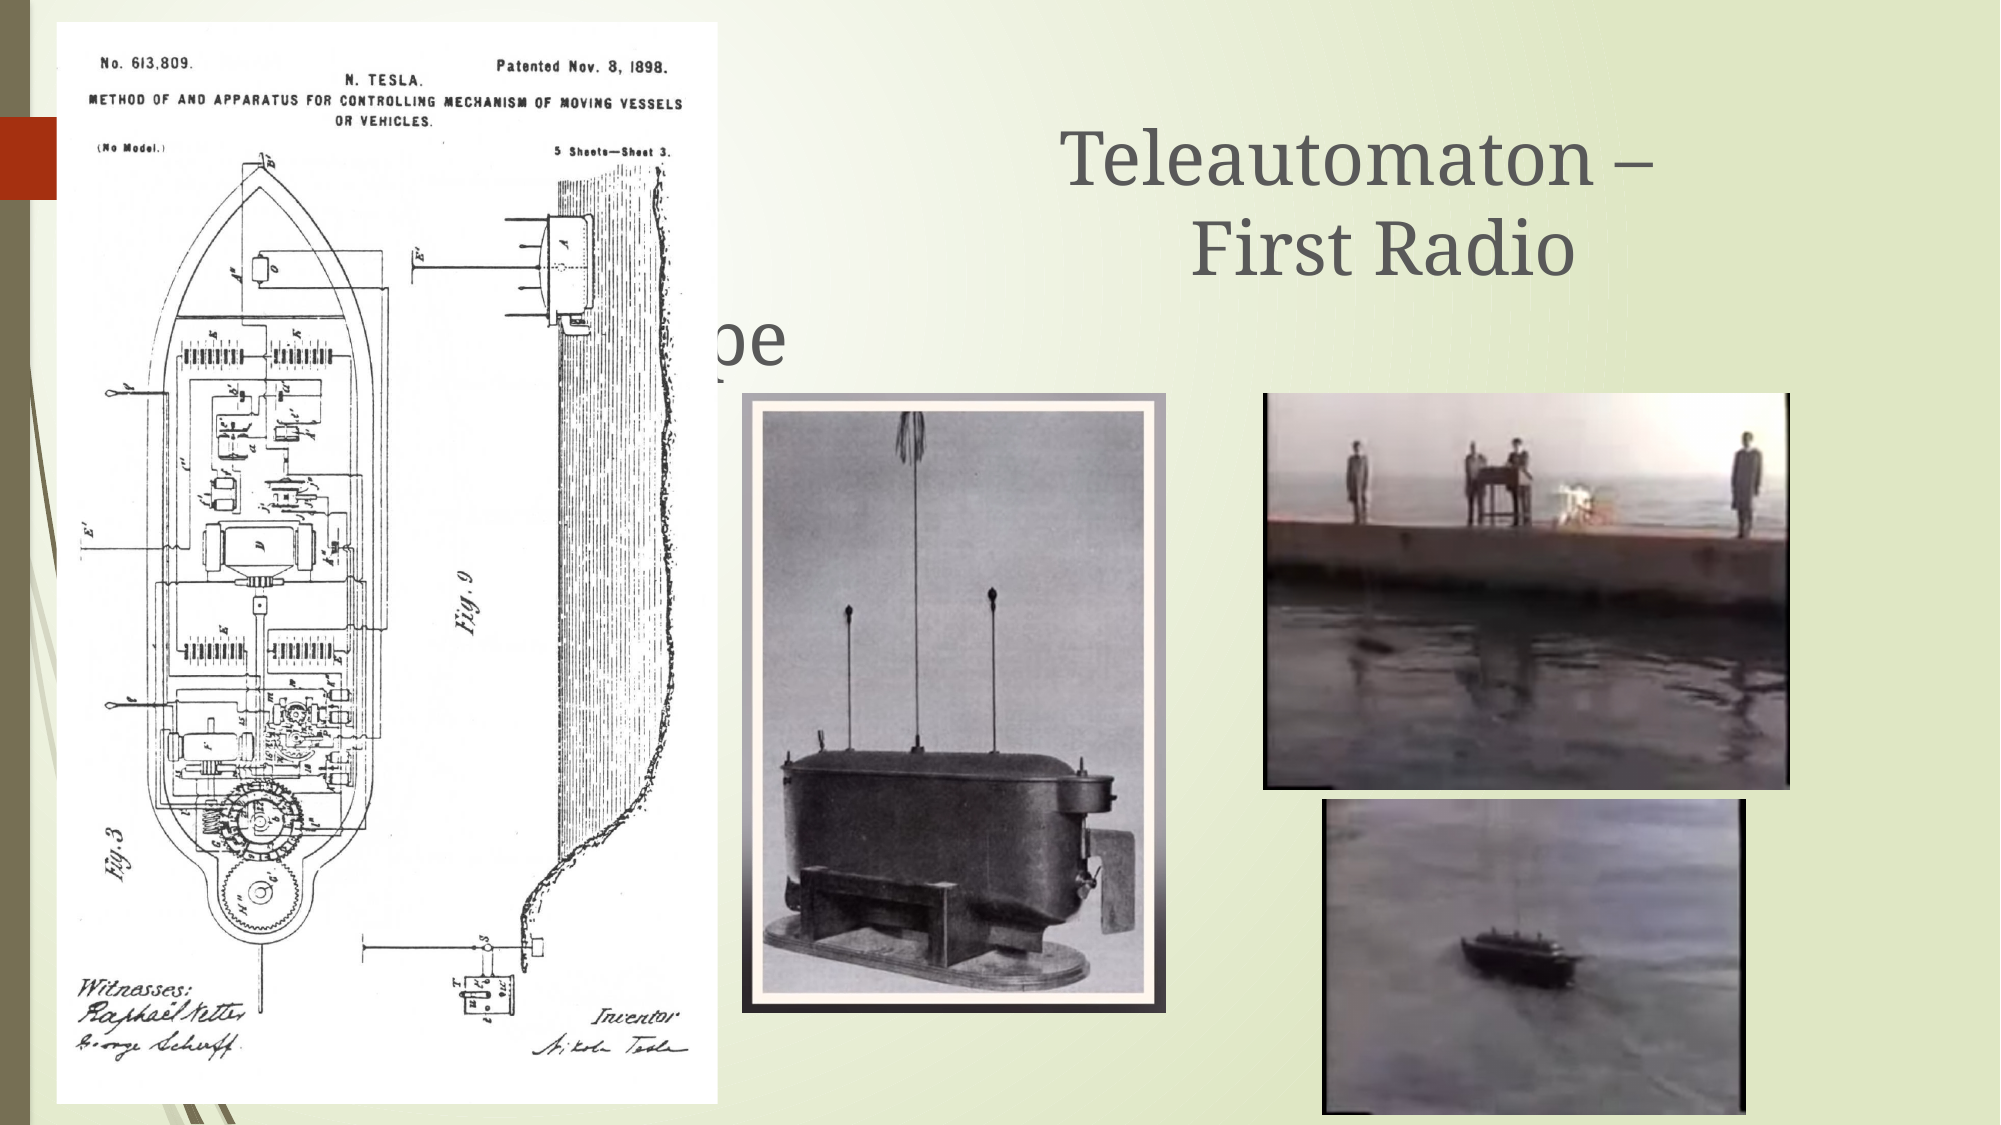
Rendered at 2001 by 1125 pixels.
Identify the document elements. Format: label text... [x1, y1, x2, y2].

picture [1321, 798, 1746, 1115]
picture [0, 231, 1166, 1014]
picture [1262, 393, 1790, 791]
title Teleautomaton – First Radio Prototype [718, 102, 1888, 313]
